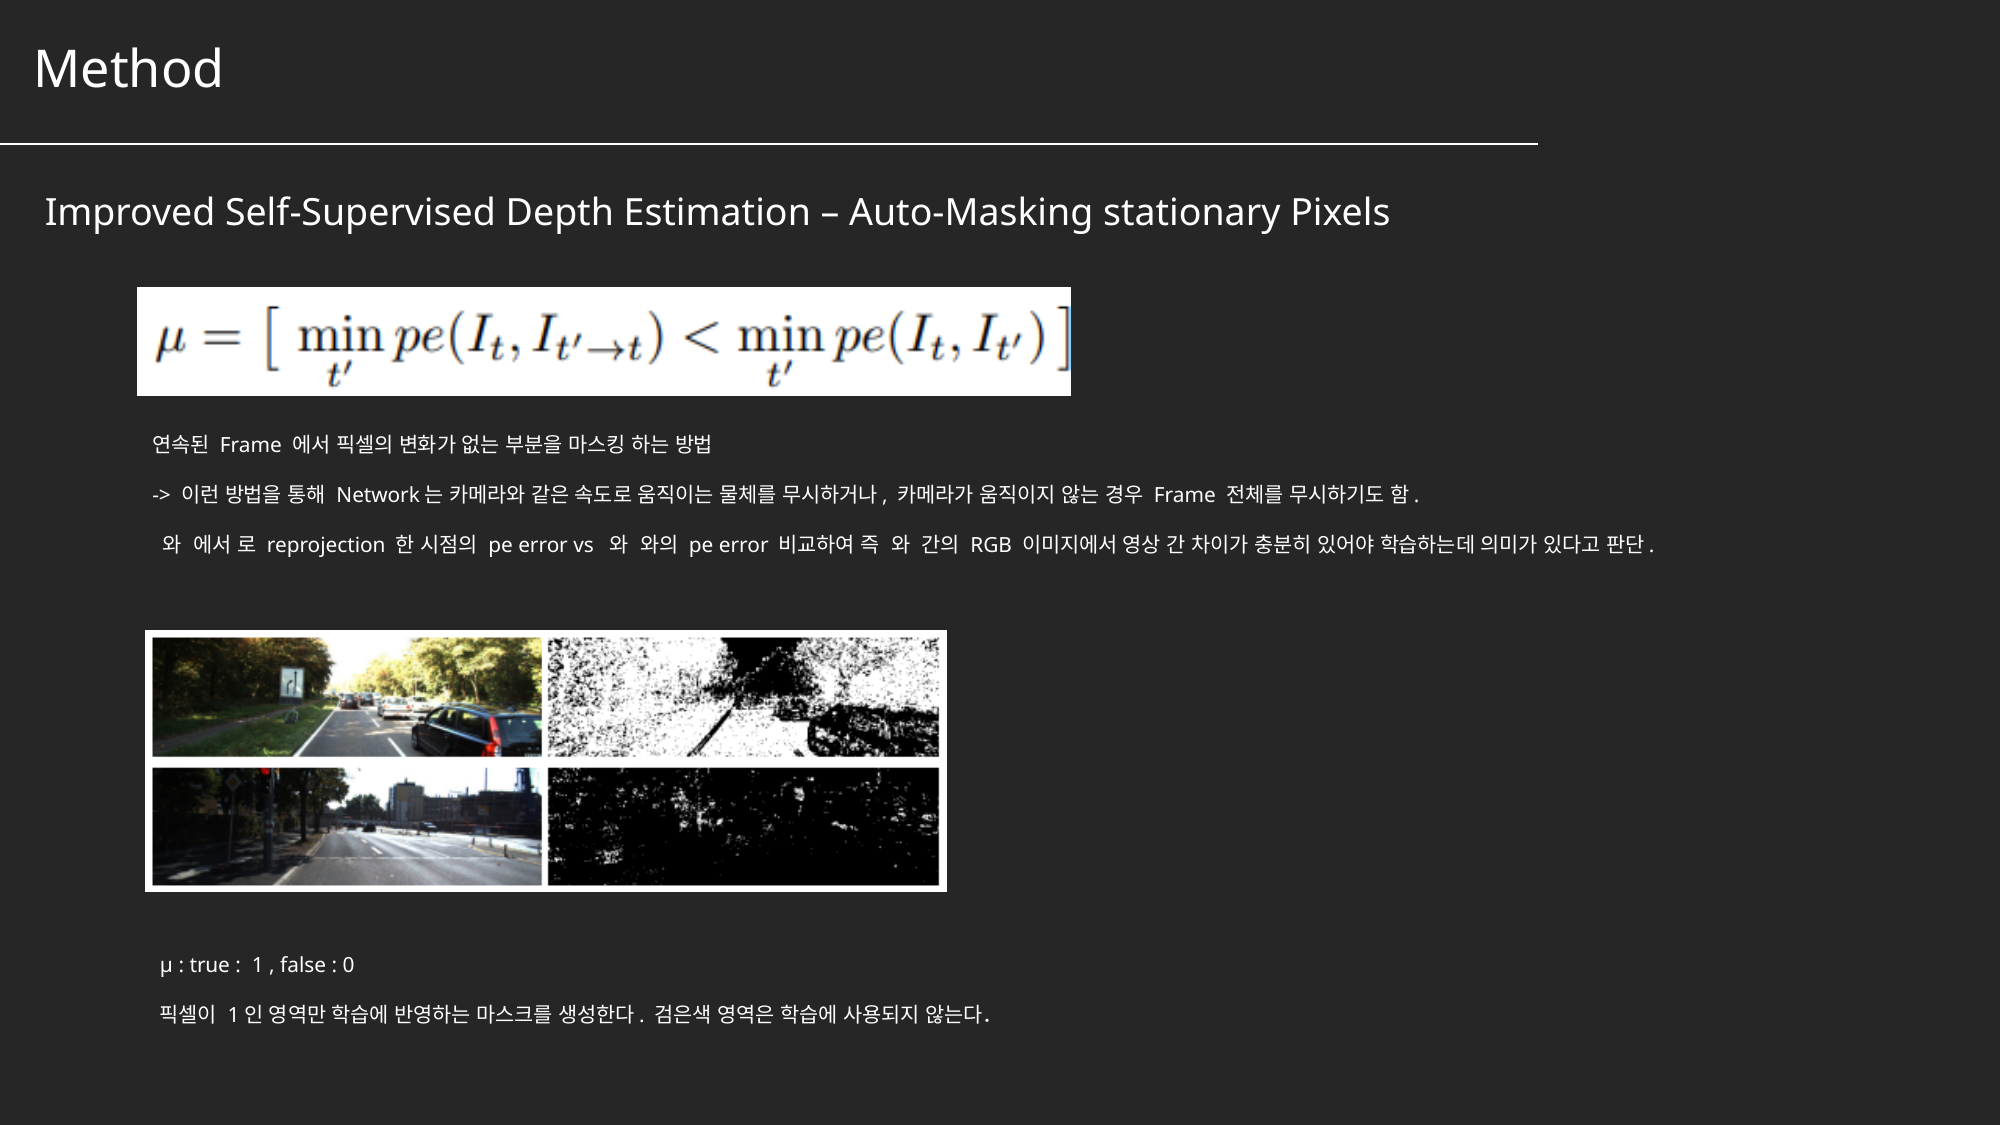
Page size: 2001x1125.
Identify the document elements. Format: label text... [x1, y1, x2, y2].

picture [137, 287, 1071, 396]
text_box Improved Self-Supervised Depth Estimation – Auto-Masking stationary Pixels [30, 180, 1491, 241]
text_box Method [18, 28, 1519, 106]
text_box µ : true : 1 , false : 0 픽셀이 1인 영역만 학습에 반영하는 마스크를 생성한다. 검은색 영역은 학습에 사용되지 않는다． [145, 944, 1617, 1035]
picture [145, 630, 947, 892]
